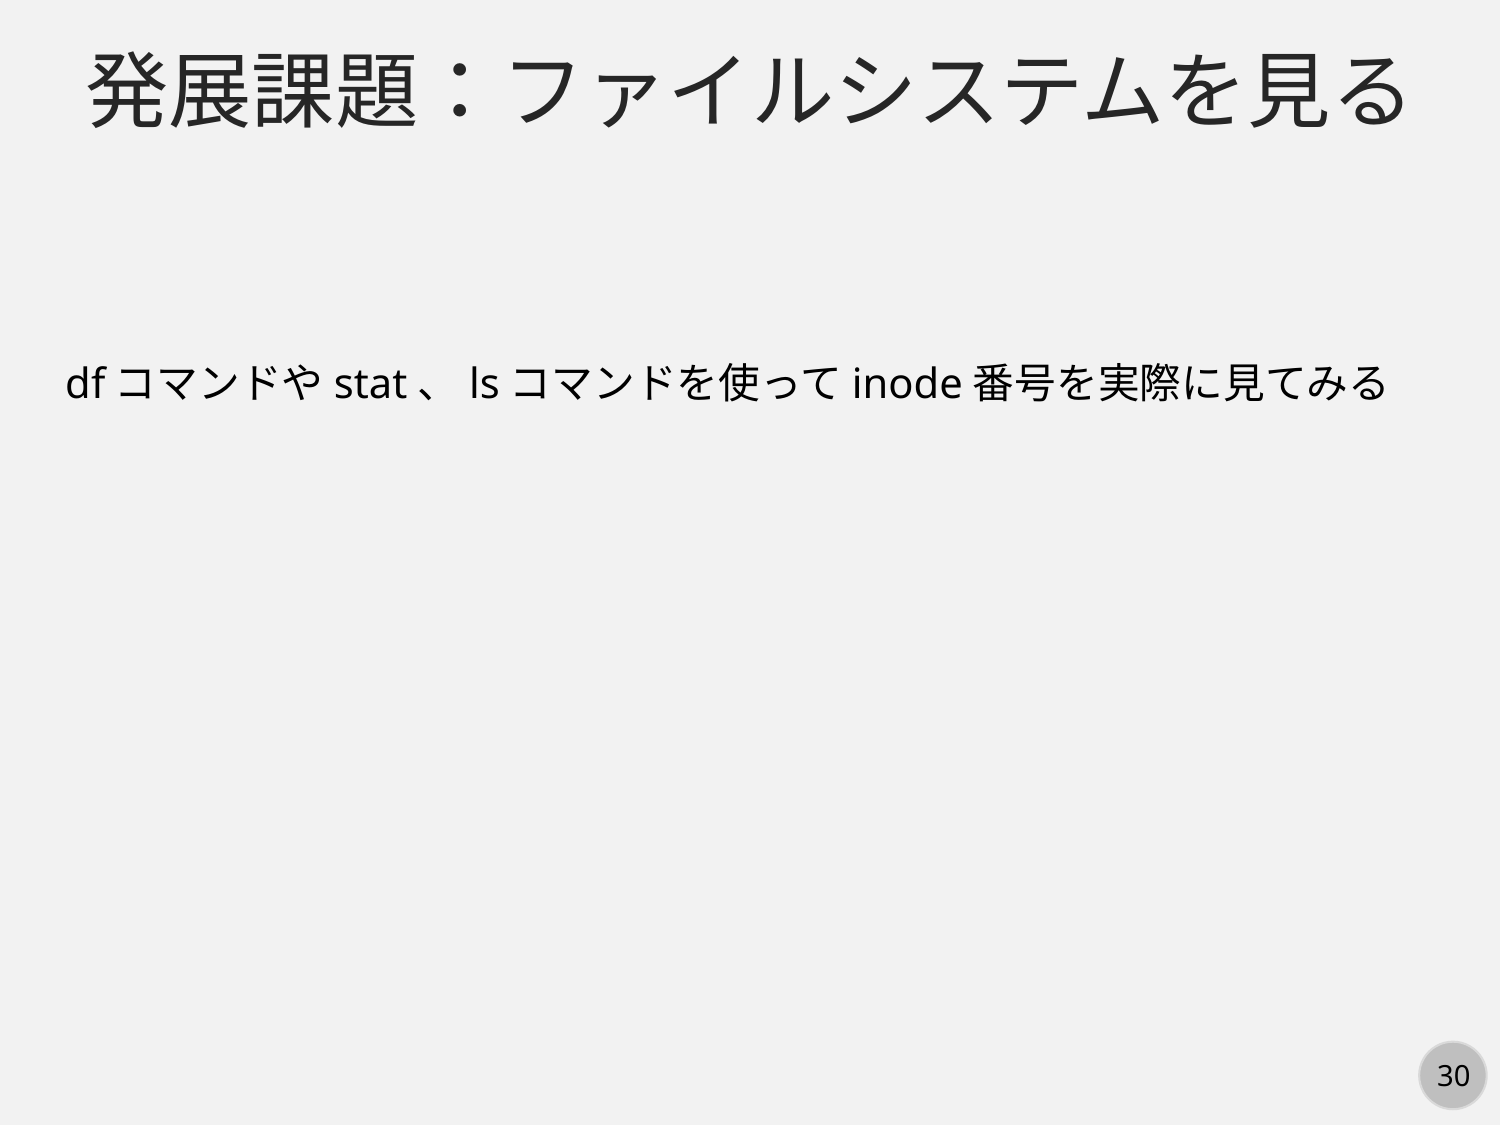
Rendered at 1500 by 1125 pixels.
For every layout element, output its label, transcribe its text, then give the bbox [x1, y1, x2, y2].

text_box dfコマンドやstat、lsコマンドを使ってinode番号を実際に見てみる [50, 349, 1406, 415]
list 発展課題：ファイルシステムを見る [0, 31, 1500, 155]
